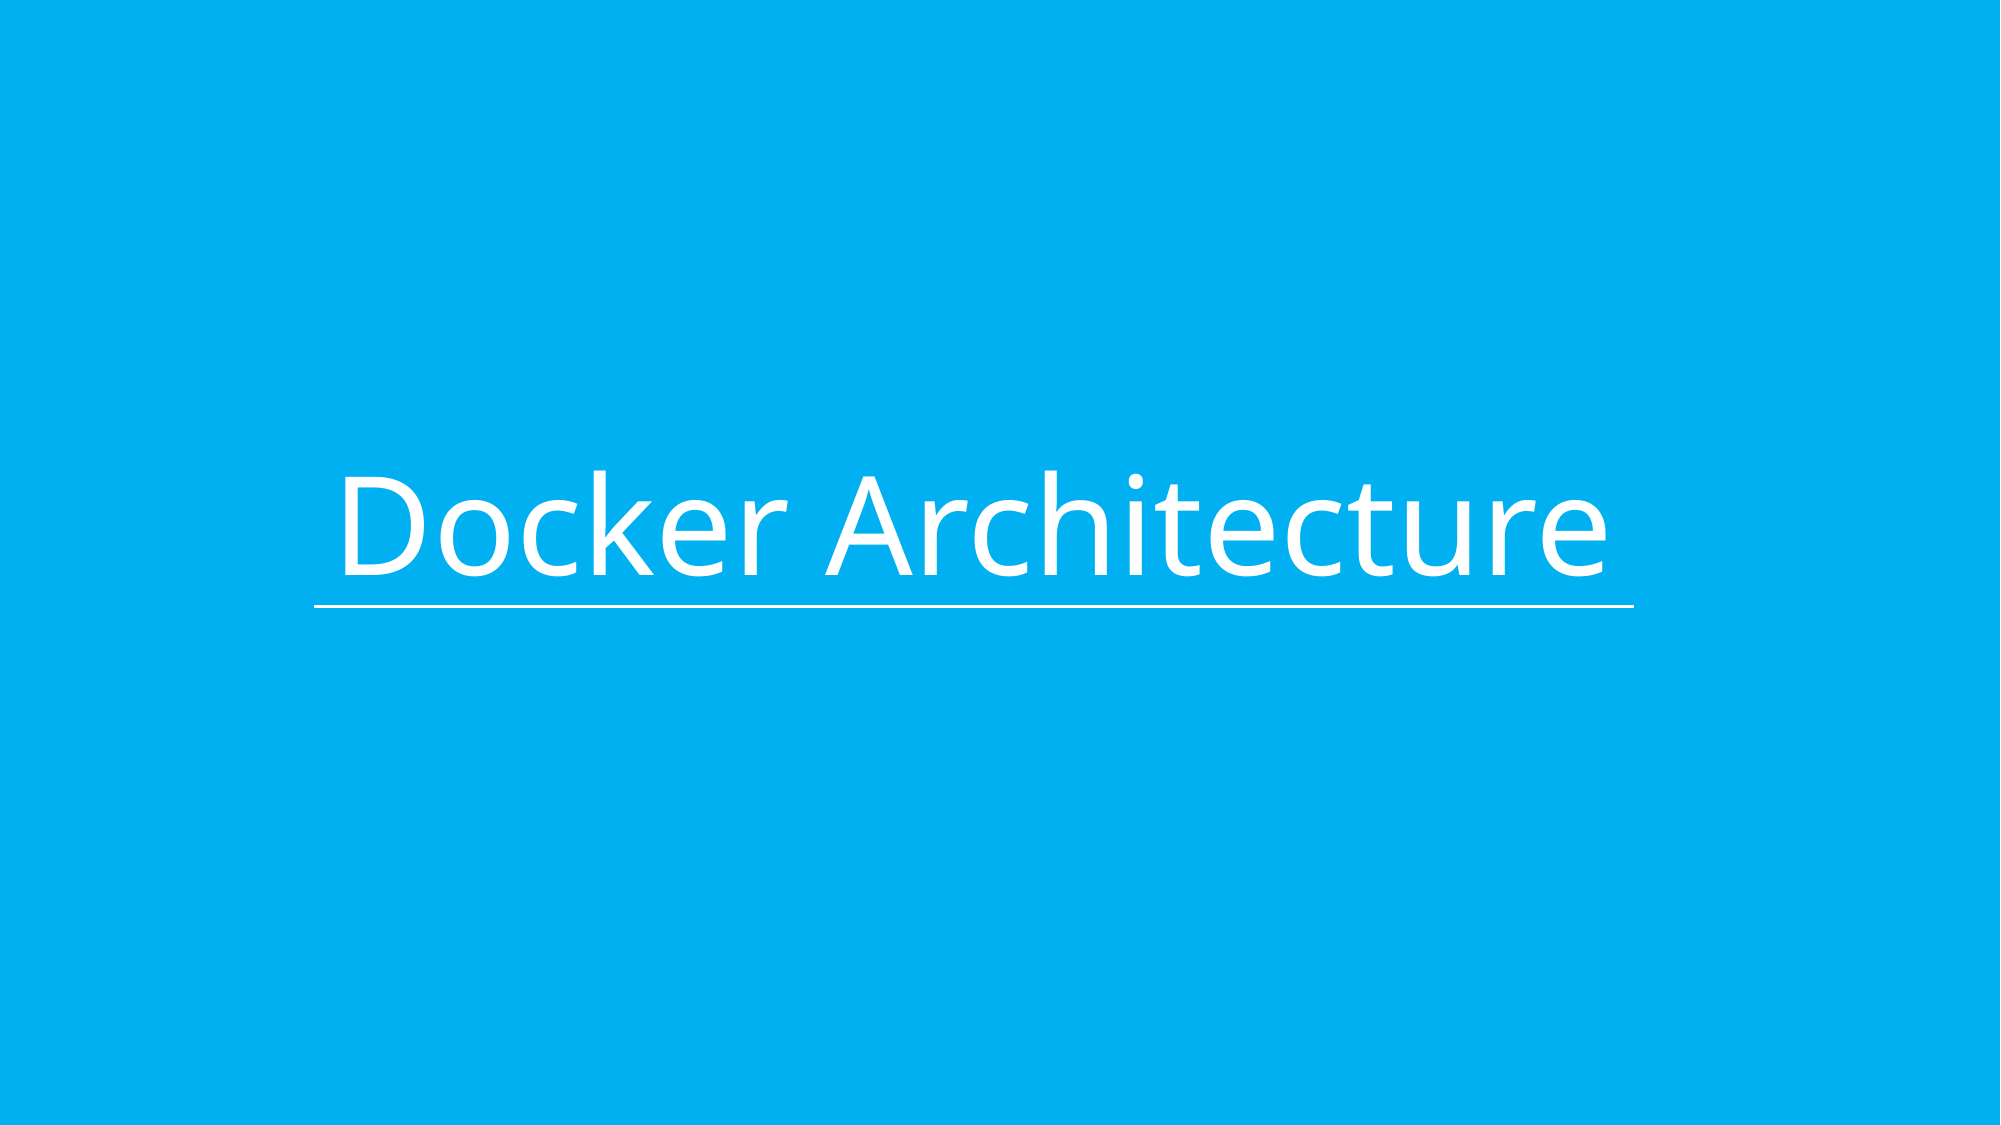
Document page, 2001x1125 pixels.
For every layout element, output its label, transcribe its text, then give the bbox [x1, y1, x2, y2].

title Docker Architecture [110, 422, 1836, 640]
